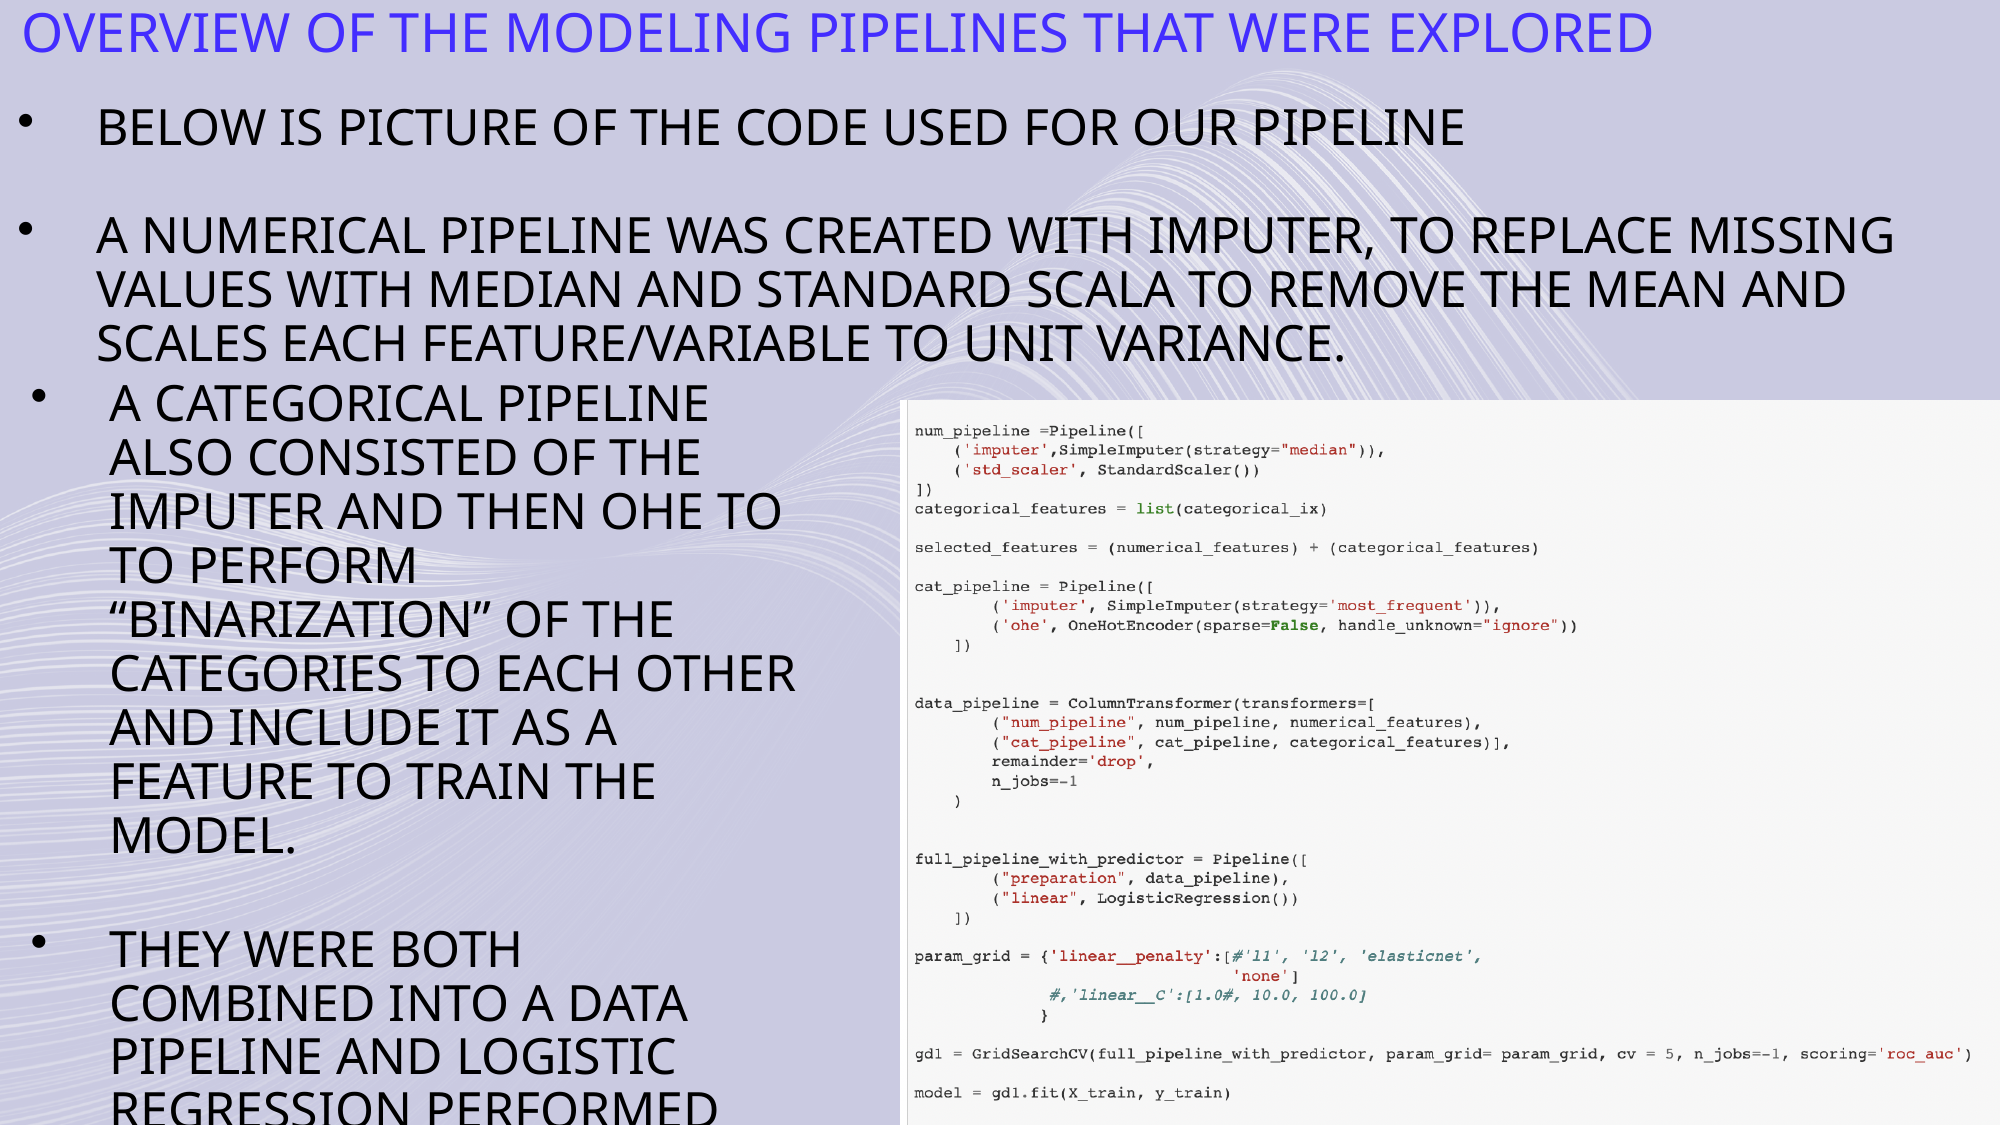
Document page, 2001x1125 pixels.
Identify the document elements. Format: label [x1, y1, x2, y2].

text_box [0, 0, 2000, 1125]
picture [900, 400, 2000, 1125]
